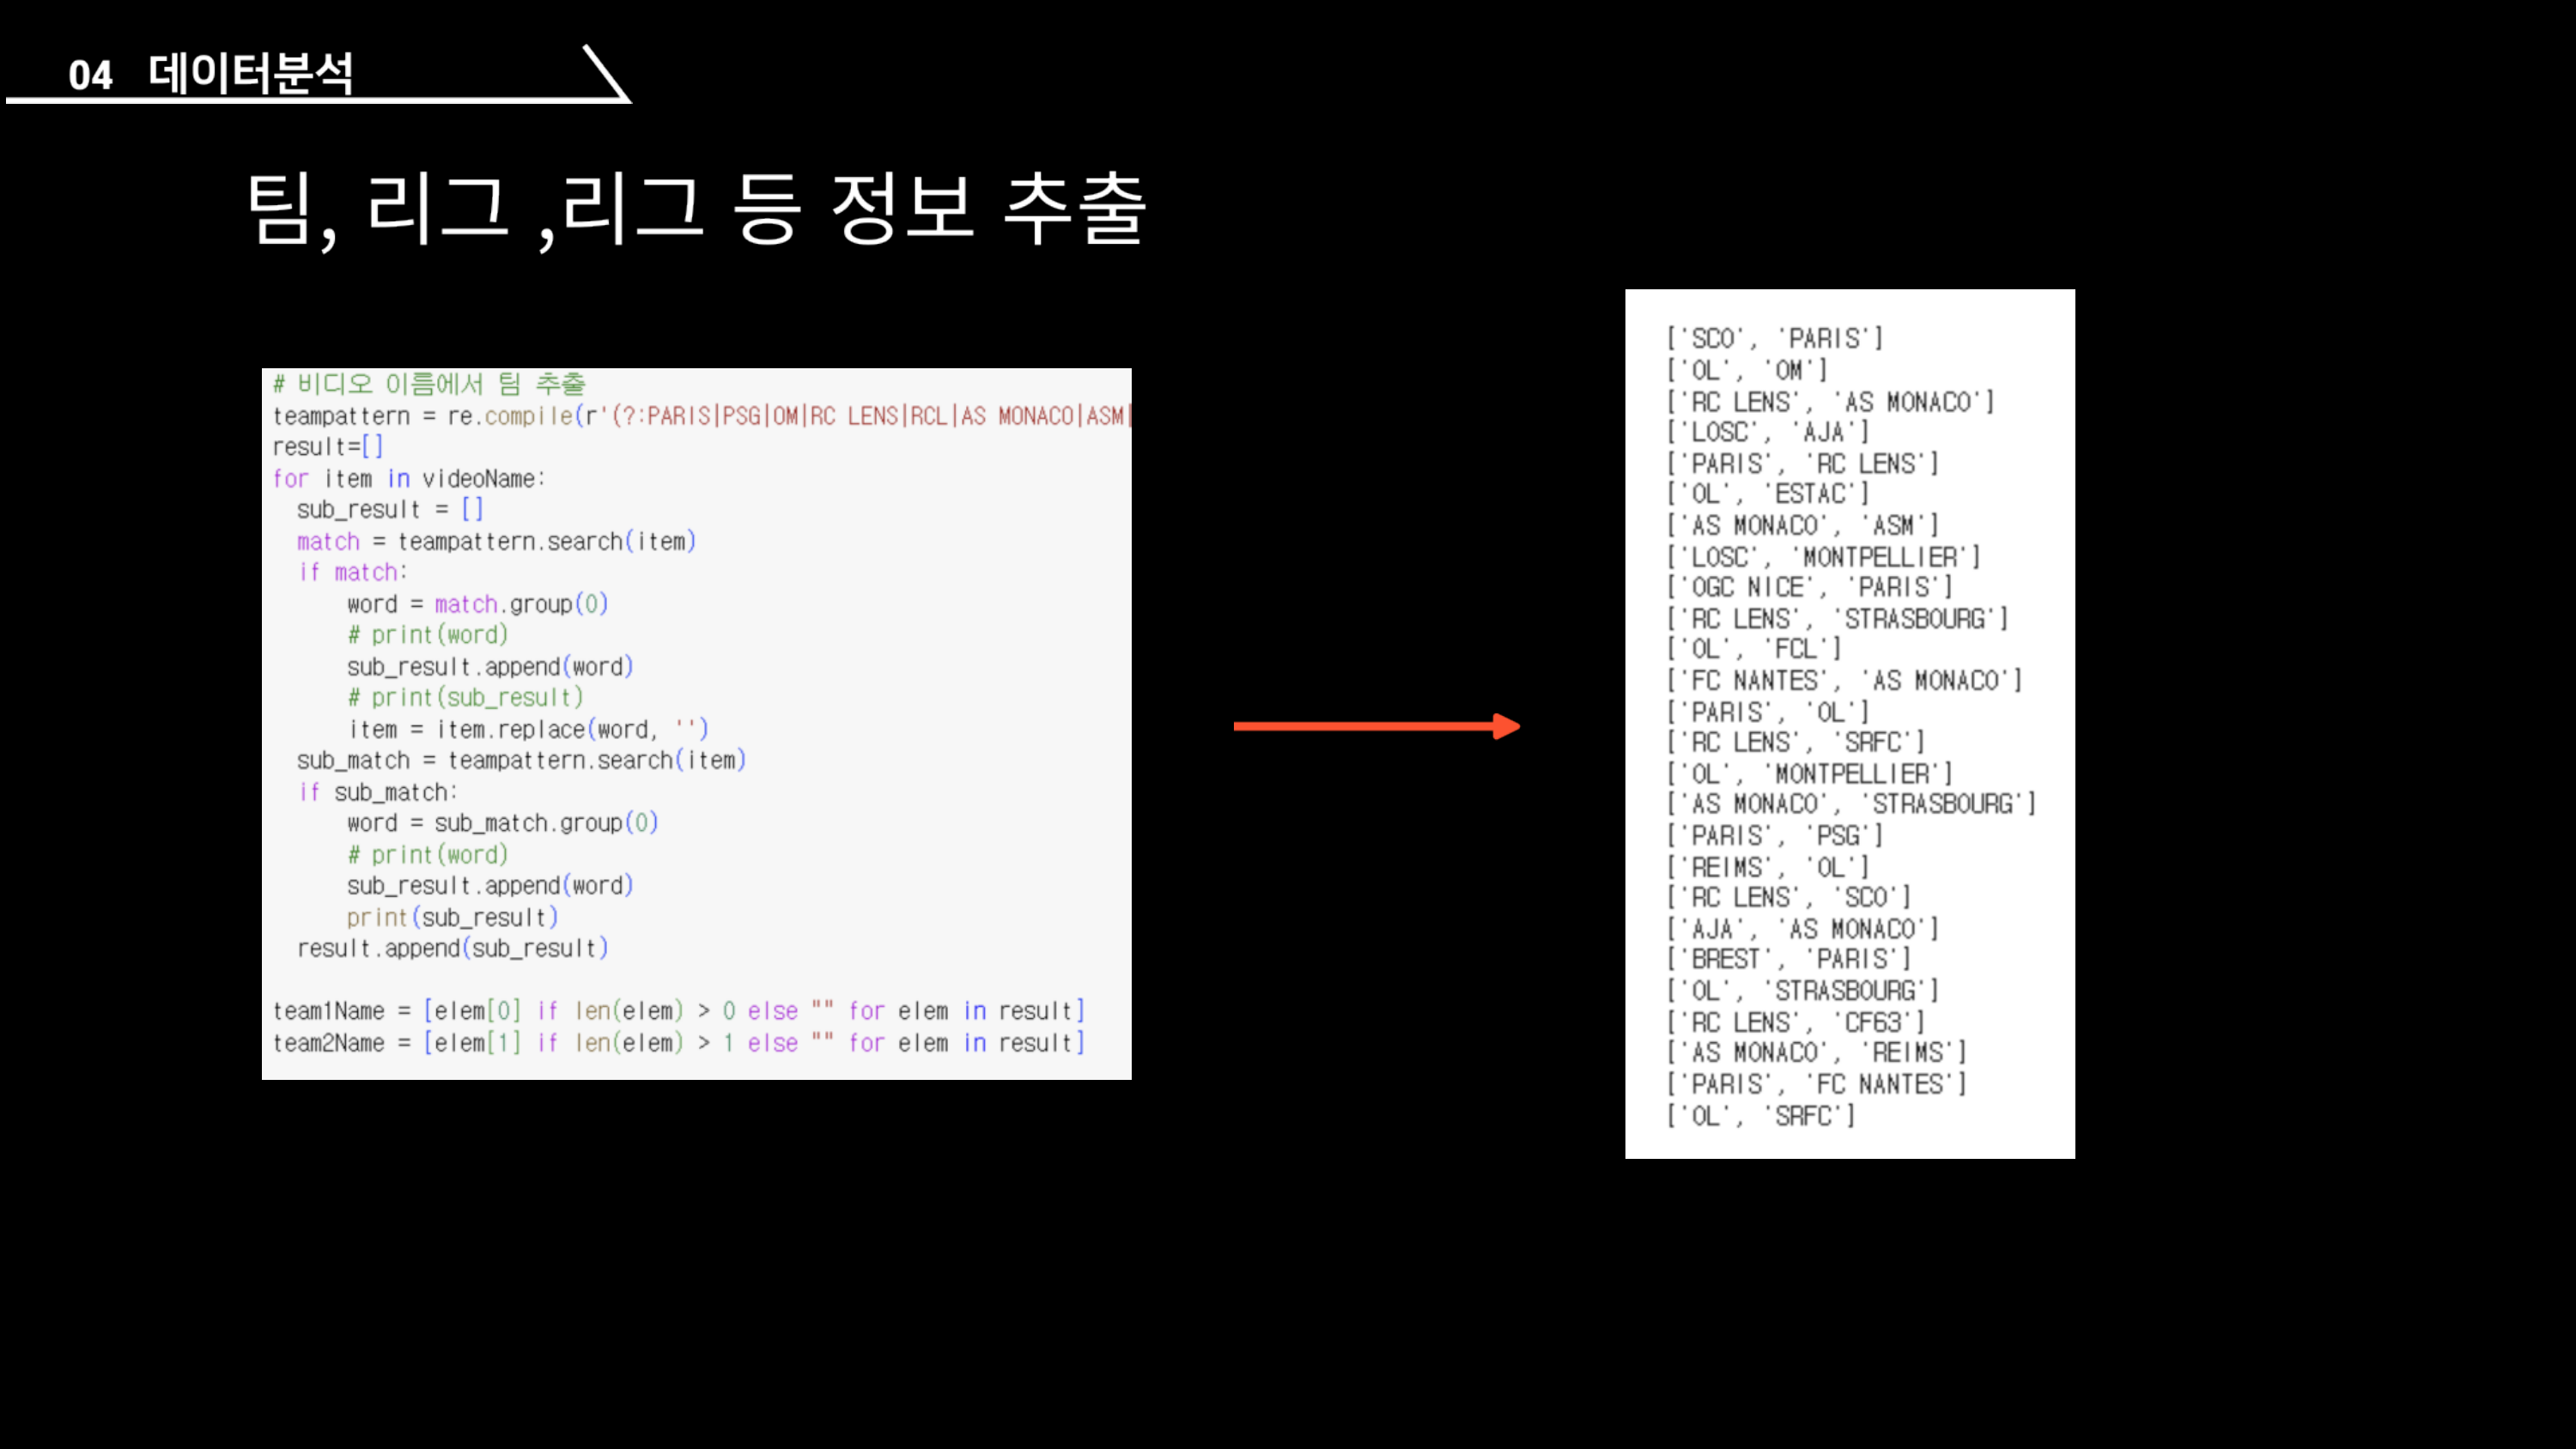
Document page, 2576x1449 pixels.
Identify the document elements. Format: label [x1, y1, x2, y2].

text_box [380, 44, 634, 104]
picture [0, 36, 376, 118]
picture [172, 136, 1192, 290]
text_box [1625, 289, 2076, 1160]
text_box [261, 368, 1132, 1080]
text_box [1234, 712, 1522, 742]
